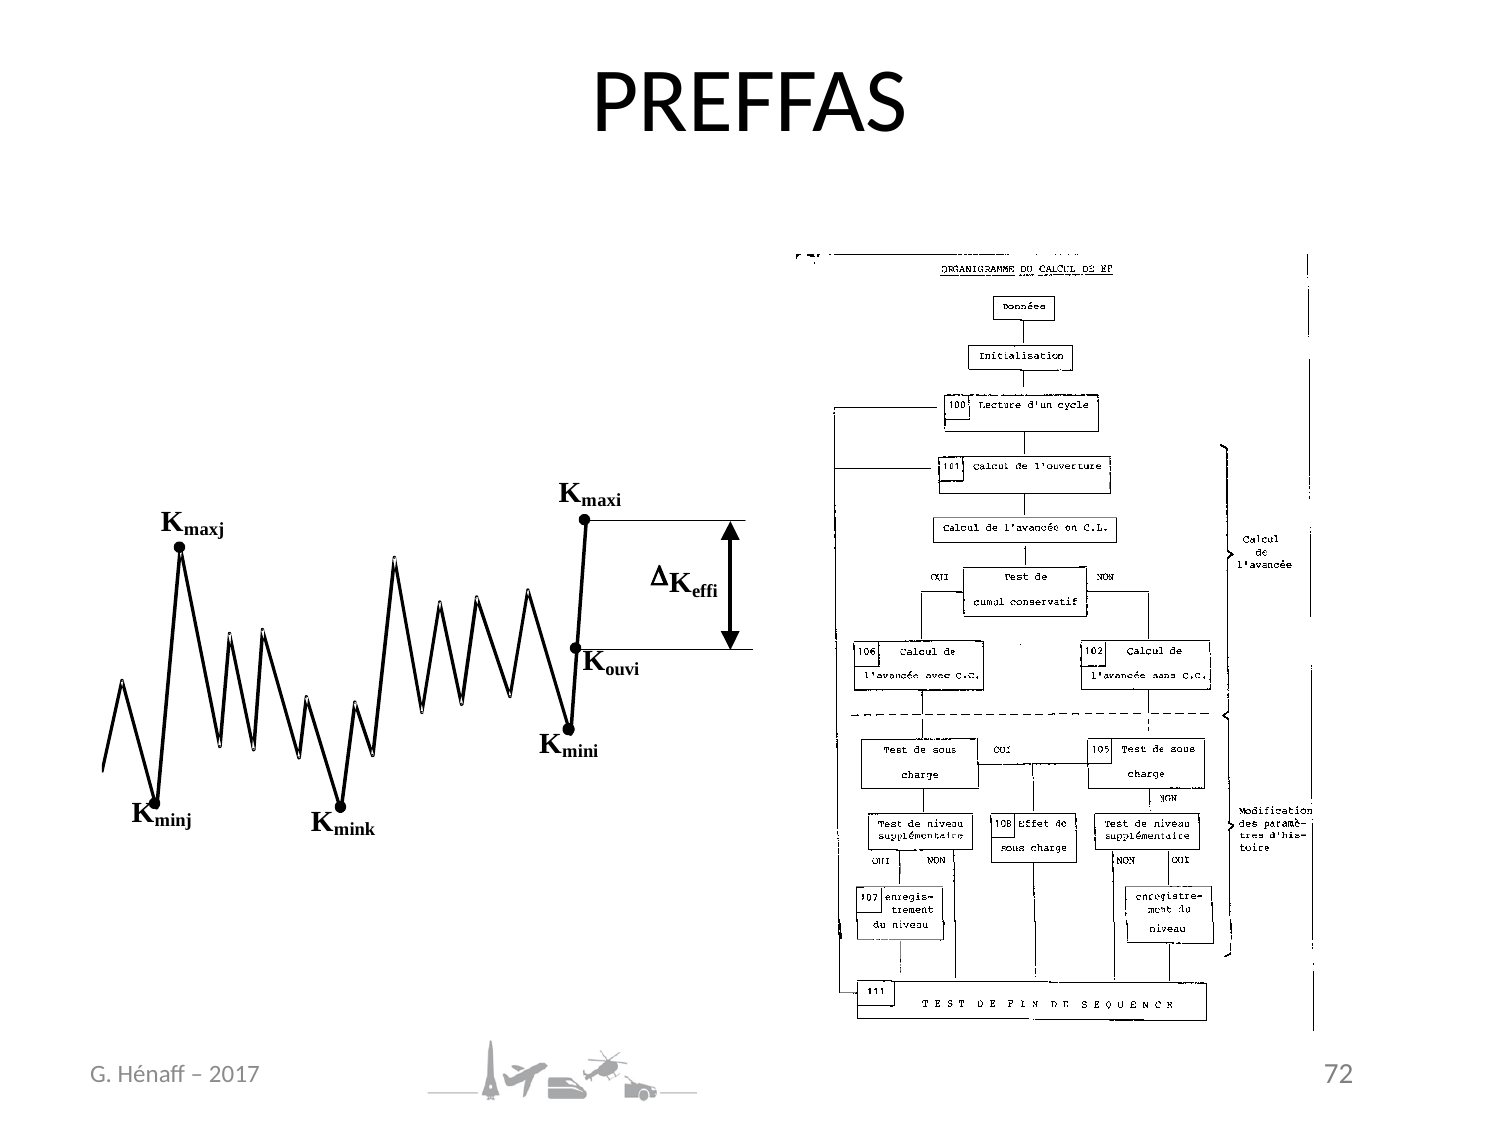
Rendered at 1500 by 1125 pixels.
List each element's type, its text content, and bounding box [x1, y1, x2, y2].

slide_number G. Hénaff – 2017 [75, 1042, 425, 1103]
title PREFFAS [75, 1, 1425, 189]
picture [425, 1036, 697, 1103]
picture [101, 253, 1320, 1031]
